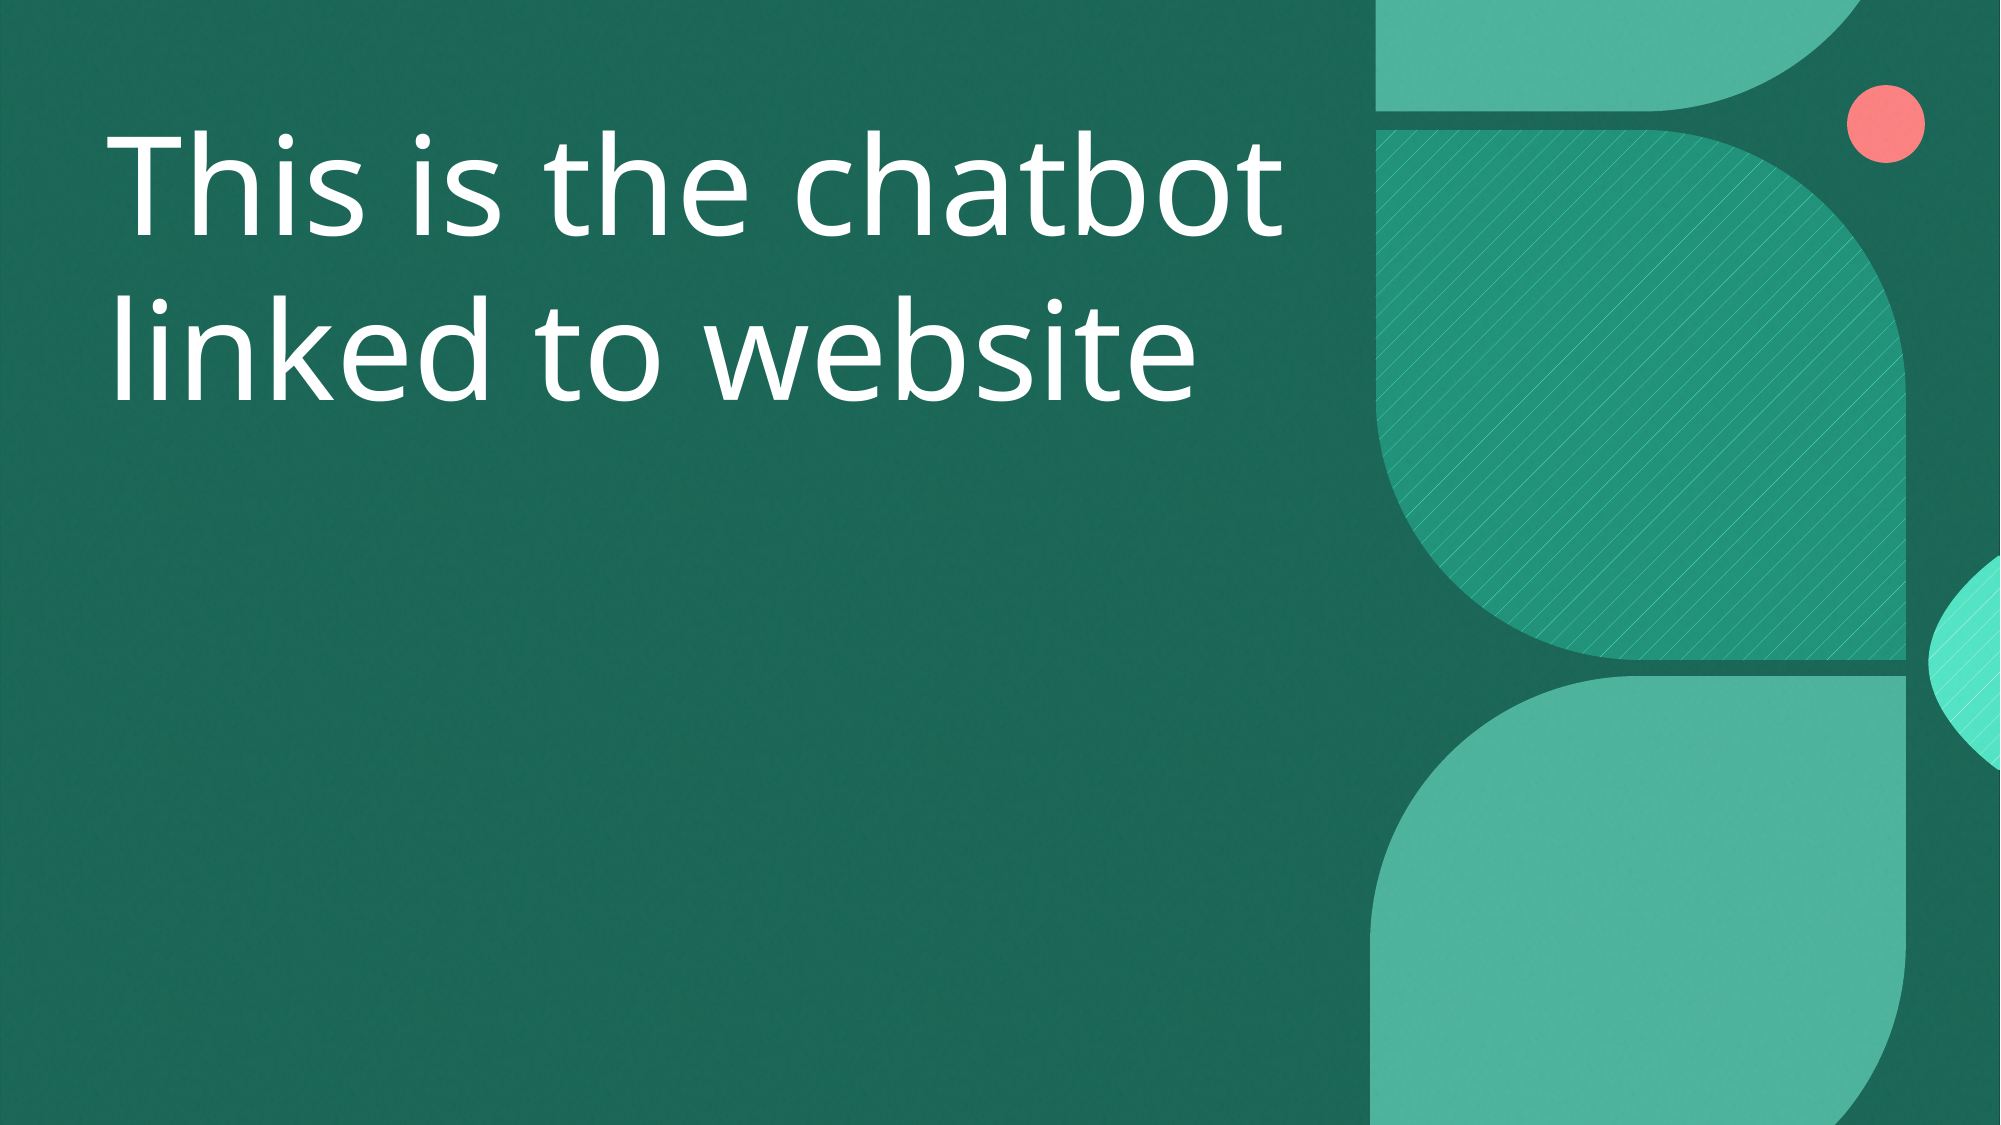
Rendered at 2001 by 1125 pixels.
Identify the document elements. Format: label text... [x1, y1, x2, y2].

text_box This is the chatbot linked to website [92, 90, 1361, 436]
